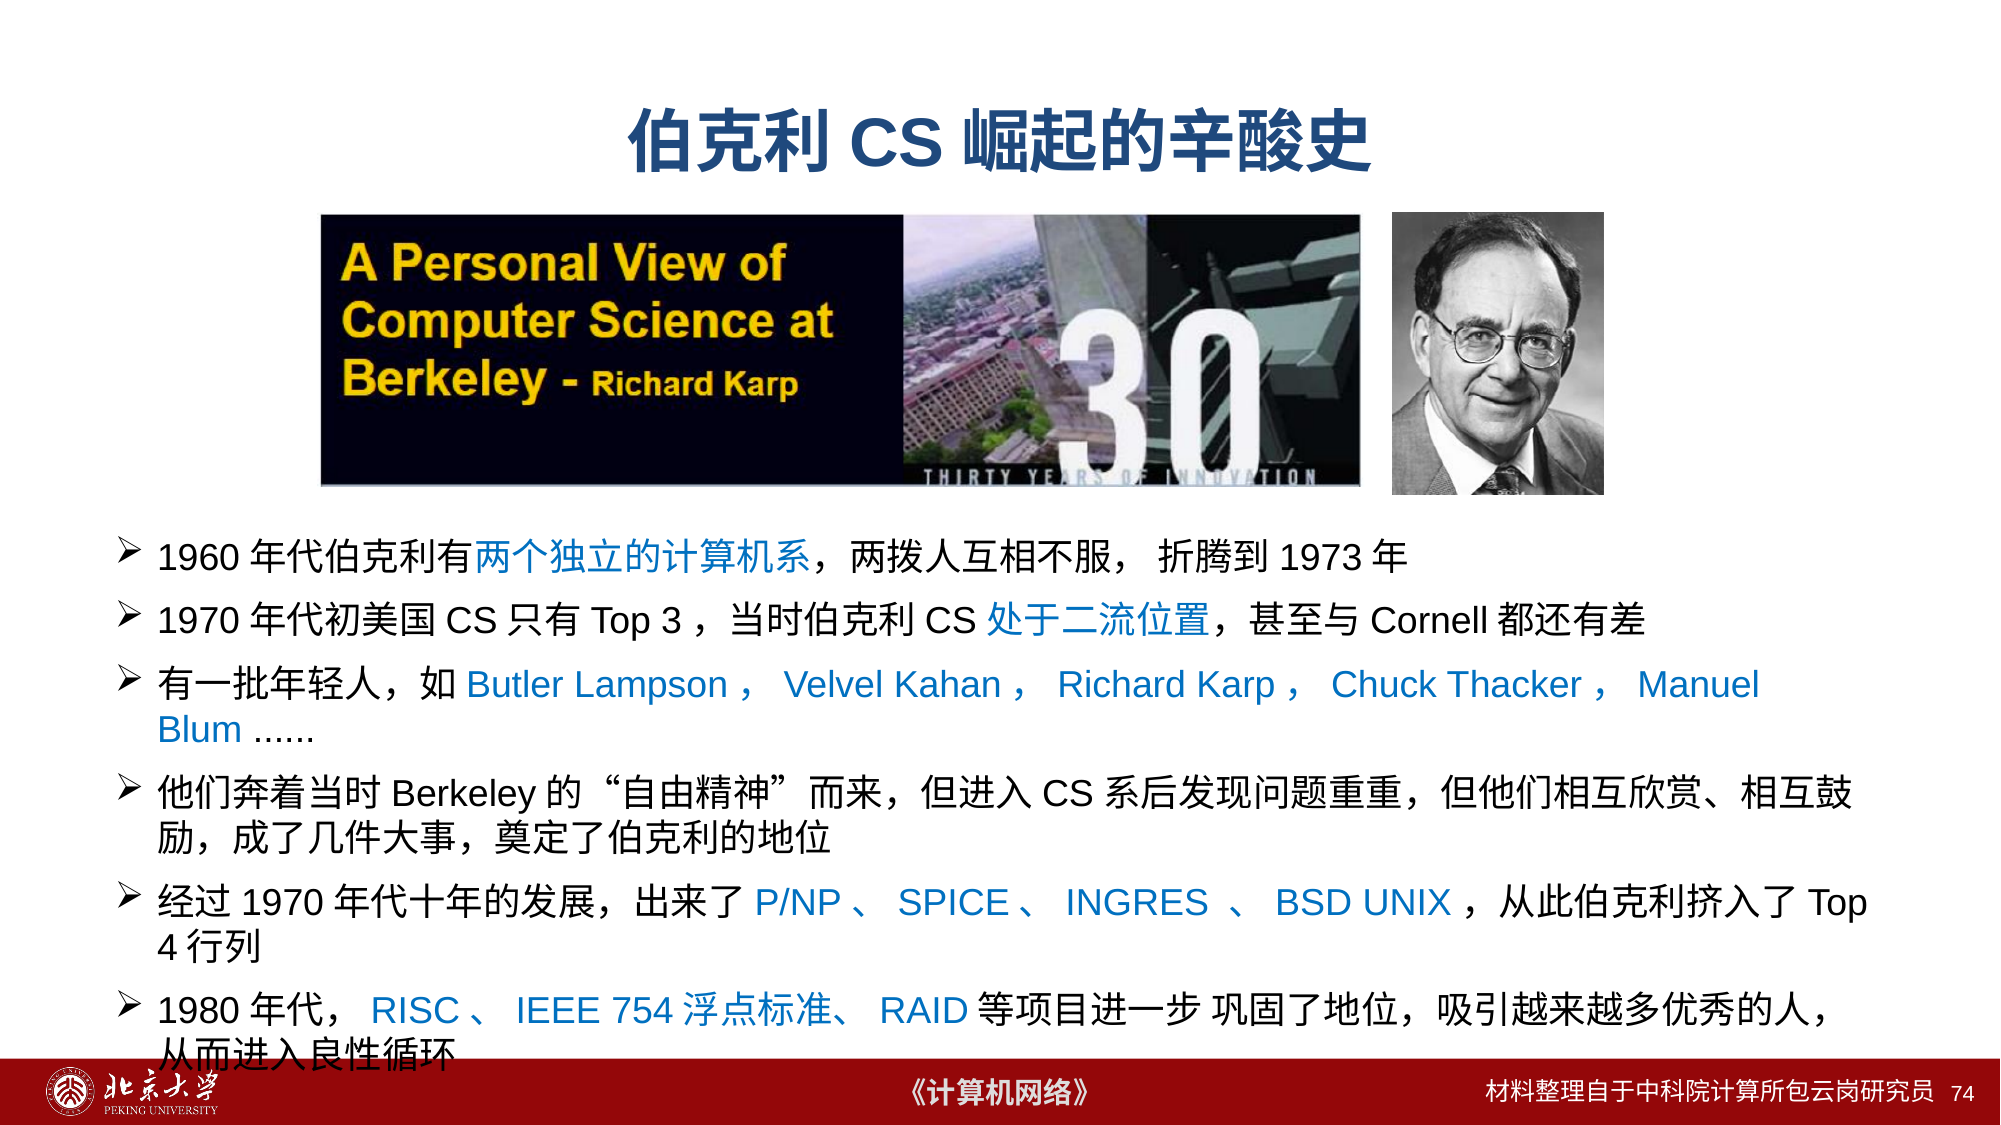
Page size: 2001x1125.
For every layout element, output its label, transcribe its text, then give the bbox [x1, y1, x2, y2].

text_box 材料整理自于中科院计算所包云岗研究员 [1470, 1068, 1951, 1113]
slide_number 74 [1522, 1072, 1990, 1125]
list 1960年代伯克利有两个独立的计算机系，两拨人互相不服， 折腾到1973年 1970年代初美国CS只有Top 3，当时伯克利CS处于二流位置，甚至与Cornell都还有差 有一批年轻人，如Butler Lampson，Velvel Kahan，Richard Karp，Chuck Thacker，Manuel Blum ...... 他们奔着当时Berkeley的“自由精神”而来，但进入CS系后发现问题重重，但他们相互欣赏、相互鼓励，成了几件大事，奠定了伯克利的地位 经过1970年代十年的发展，出来了P/NP、SPICE、INGRES 、BSD UNIX，从此伯克利挤入了Top 4行列 1980年代，RISC、IEEE 754浮点标准、RAID等项目进一步 巩固了地位，吸引越来越多优秀的人，从而进入良性循环 [99, 525, 1900, 980]
picture [312, 199, 1613, 502]
title 伯克利CS崛起的辛酸史 [99, 45, 1900, 233]
picture [46, 1067, 218, 1116]
